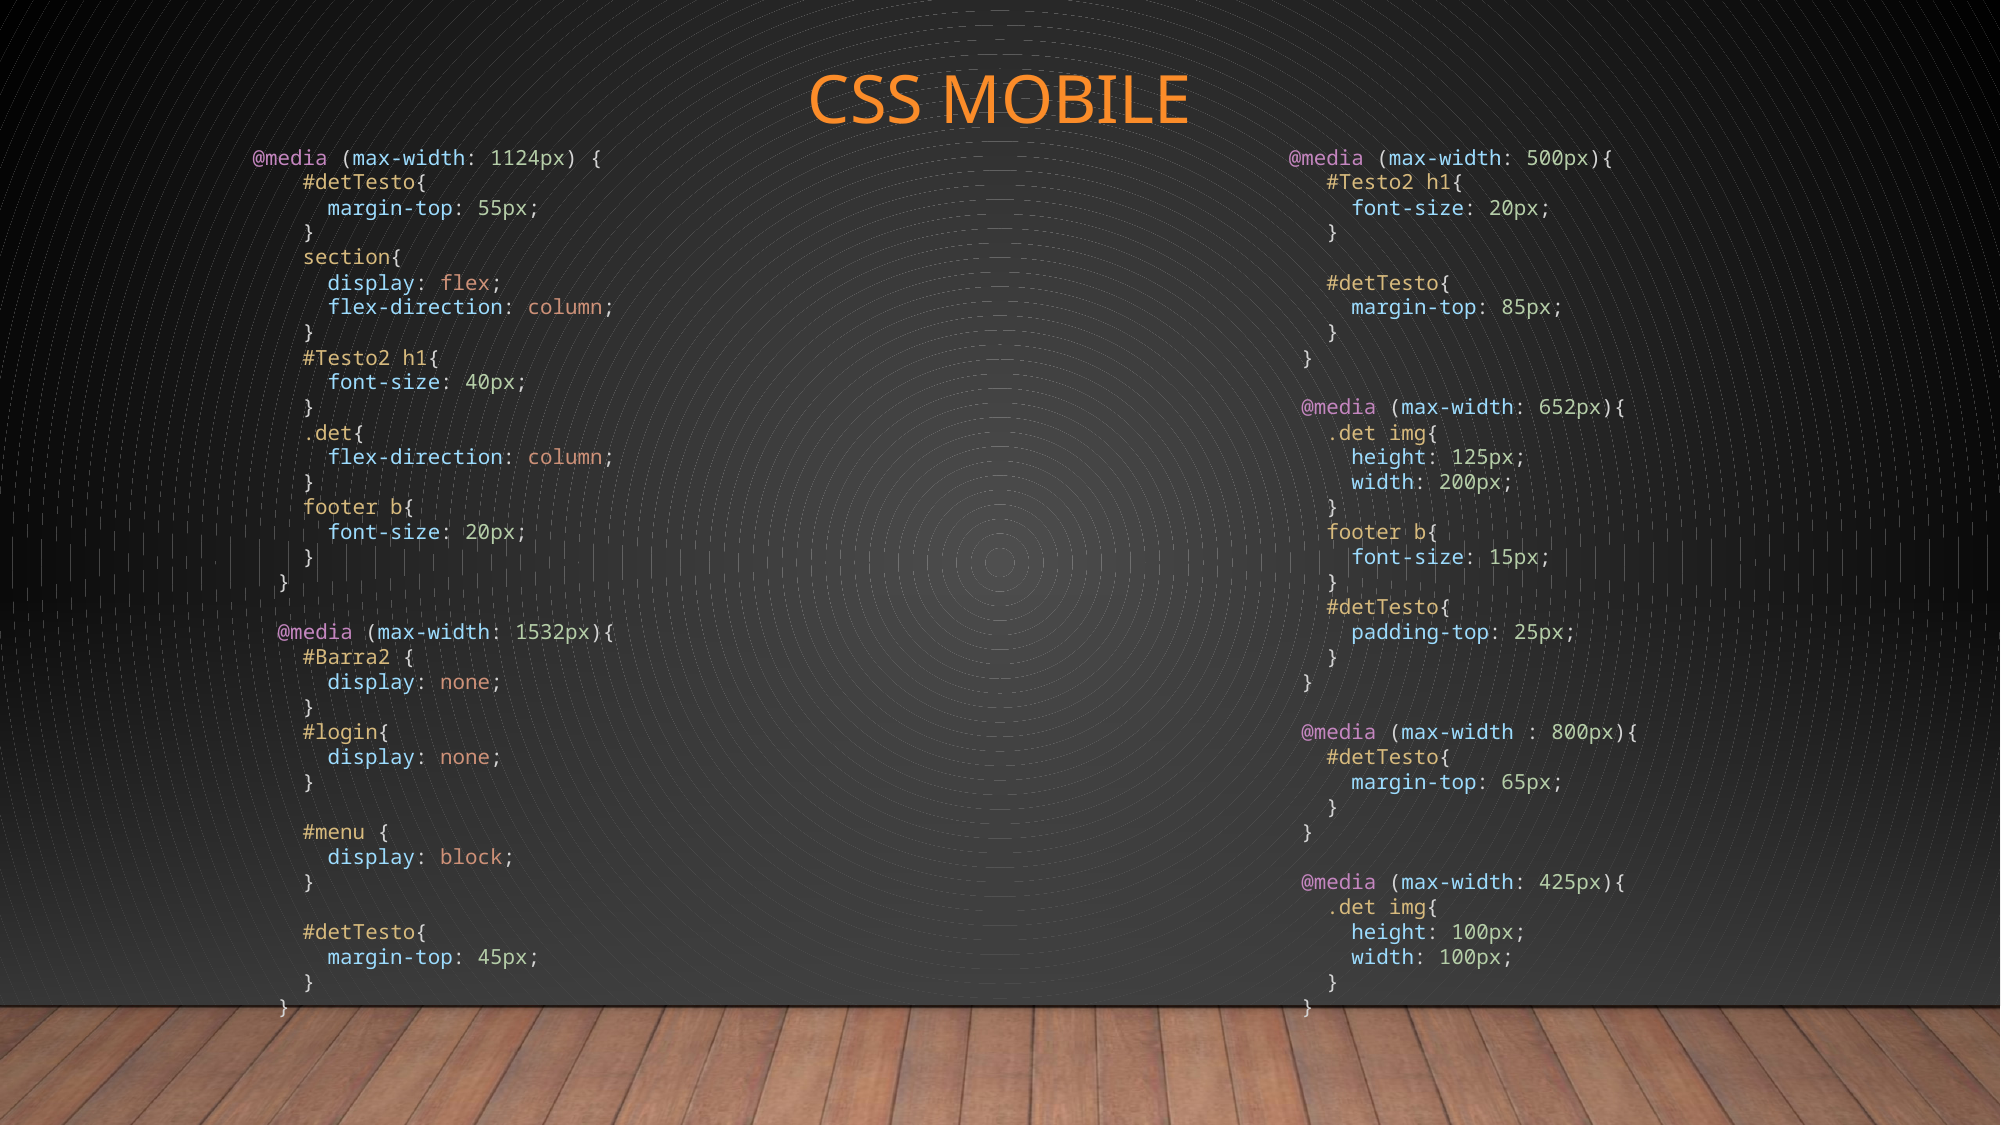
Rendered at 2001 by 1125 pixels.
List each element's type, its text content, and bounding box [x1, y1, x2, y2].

text_box @media (max-width: 500px){ #Testo2 h1{ font-size: 20px; } #detTesto{ margin-top: 85px; } } @media (max-width: 652px){ .det img{ height: 125px; width: 200px; } footer b{ font-size: 15px; } #detTesto{ padding-top: 25px; } } @media (max-width : 800px){ #detTesto{ margin-top: 65px; } } @media (max-width: 425px){ .det img{ height: 100px; width: 100px; } } [1261, 136, 2000, 1116]
text_box @media (max-width: 1124px) { #detTesto{ margin-top: 55px; } section{ display: flex; flex-direction: column; } #Testo2 h1{ font-size: 40px; } .det{ flex-direction: column; } footer b{ font-size: 20px; } } @media (max-width: 1532px){ #Barra2 { display: none; } #login{ display: none; } #menu { display: block; } #detTesto{ margin-top: 45px; } } [237, 136, 743, 1026]
picture [0, 1005, 2000, 1125]
title Css mobile [237, 16, 1763, 189]
